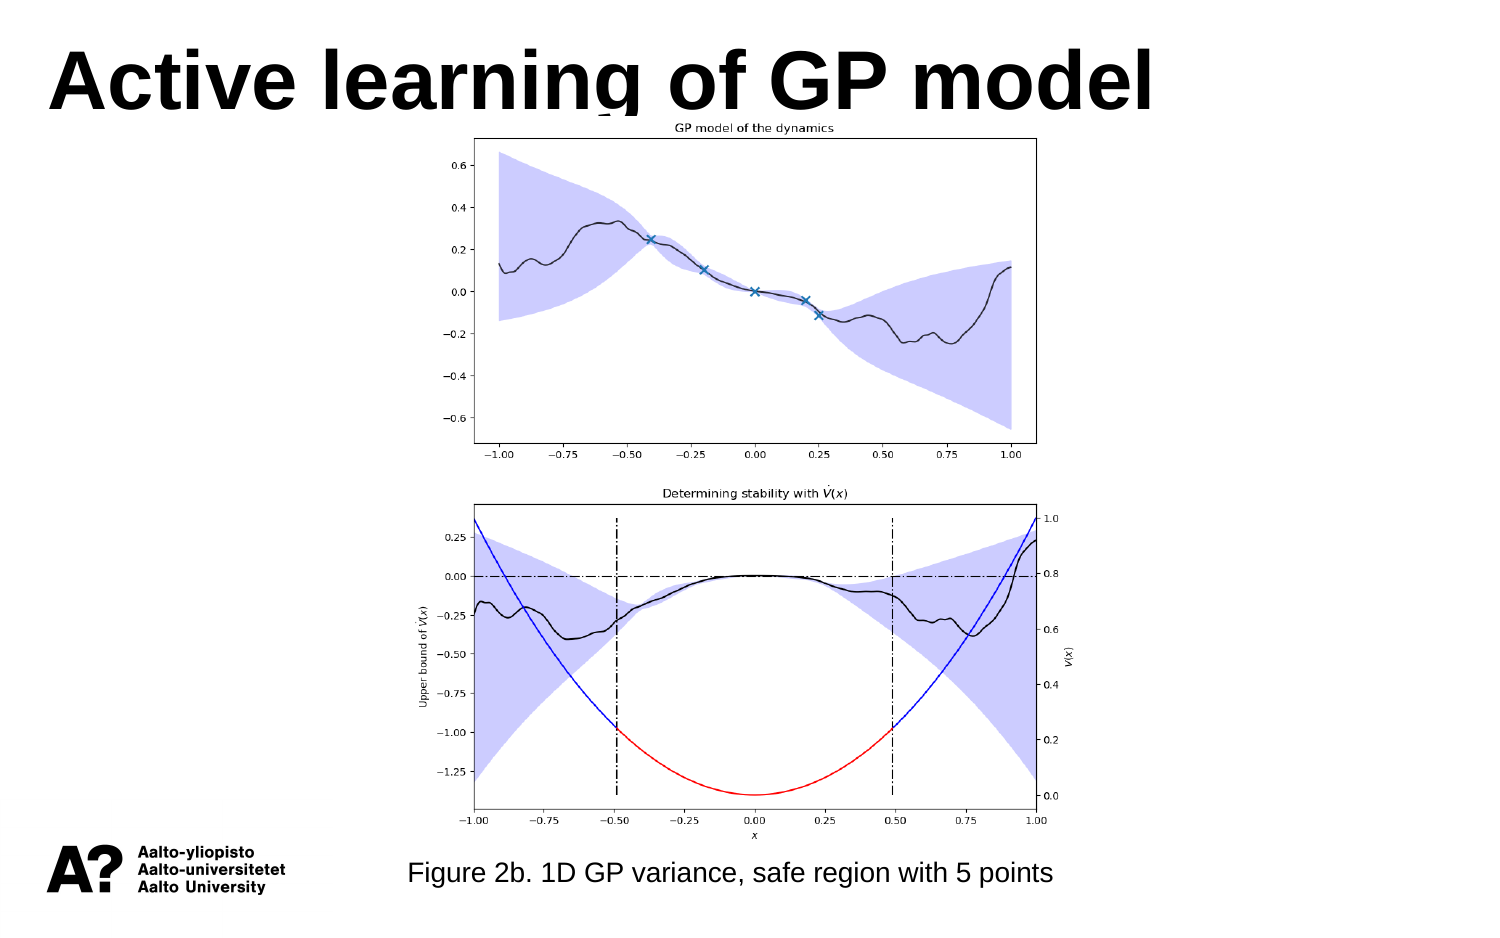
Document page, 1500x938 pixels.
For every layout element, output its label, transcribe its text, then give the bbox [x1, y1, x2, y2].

list Active learning of GP model [47, 25, 1442, 208]
picture [408, 116, 1082, 847]
picture [0, 799, 333, 938]
text_box Figure 2b. 1D GP variance, safe region with 5 points [392, 846, 1108, 896]
